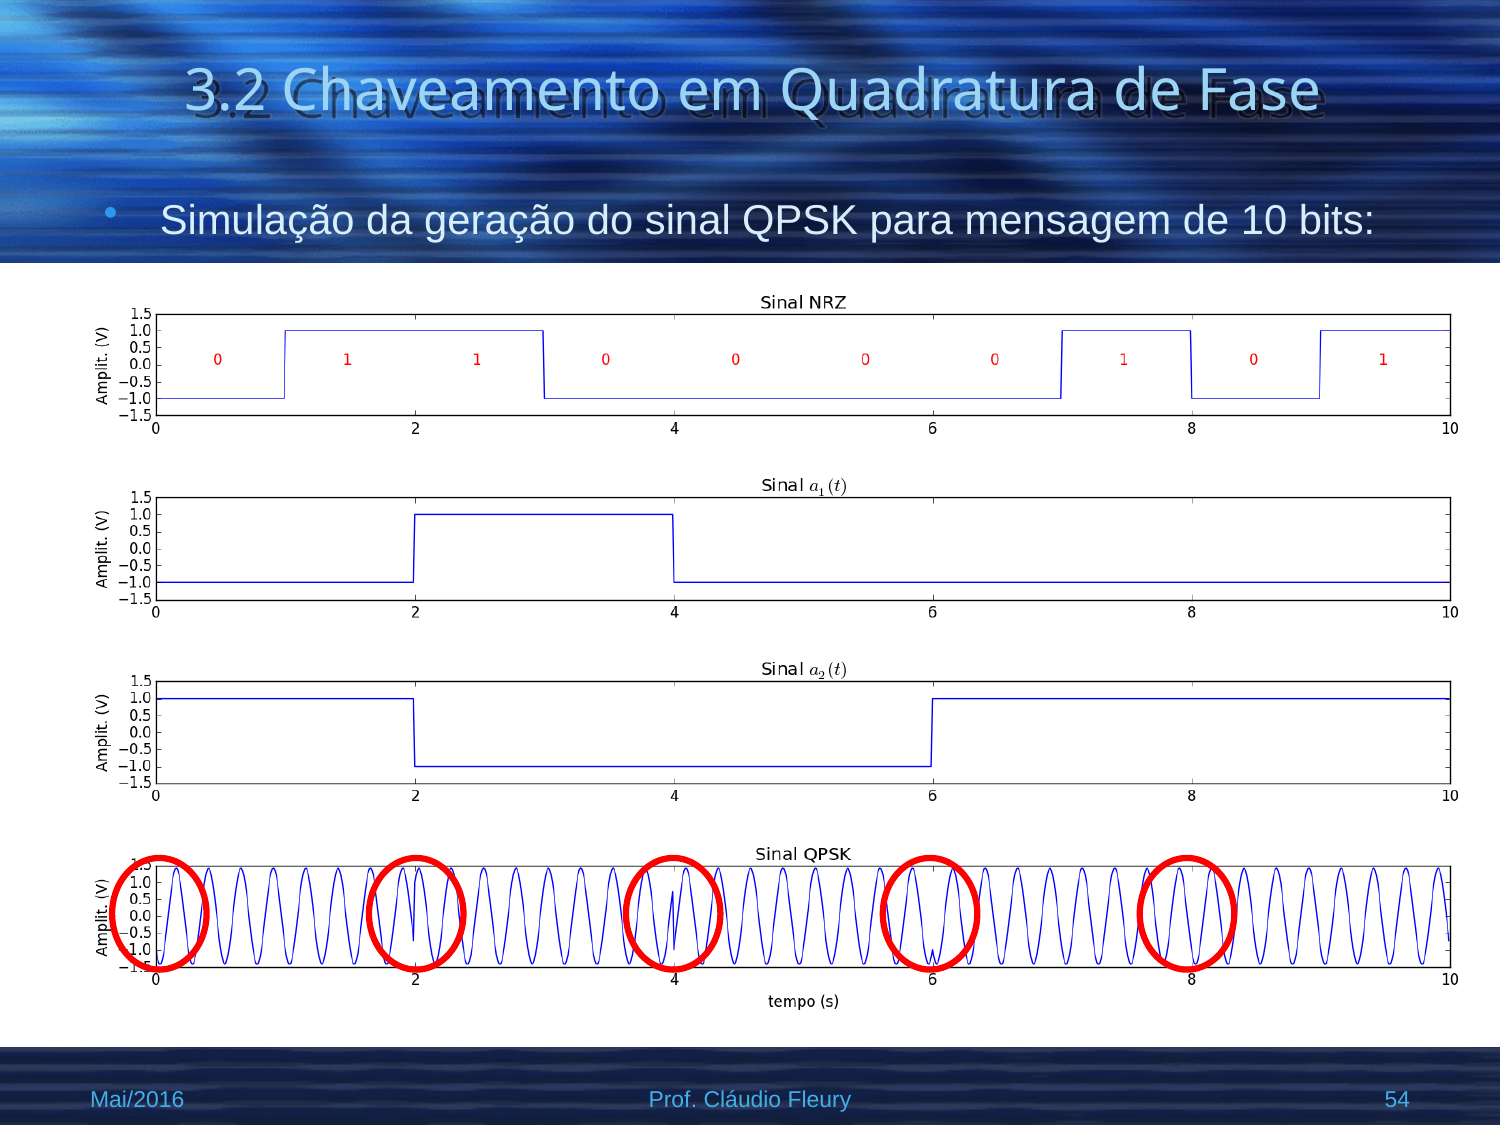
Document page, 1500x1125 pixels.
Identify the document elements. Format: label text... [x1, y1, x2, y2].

picture [0, 0, 1500, 1125]
slide_number Mai/2016 [75, 1077, 425, 1118]
footer Prof. Cláudio Fleury [512, 1077, 988, 1118]
list Simulação da geração do sinal QPSK para mensagem de 10 bits: [88, 184, 1436, 261]
title 3.2 Chaveamento em Quadratura de Fase [17, 19, 1471, 149]
slide_number 54 [1074, 1077, 1425, 1118]
